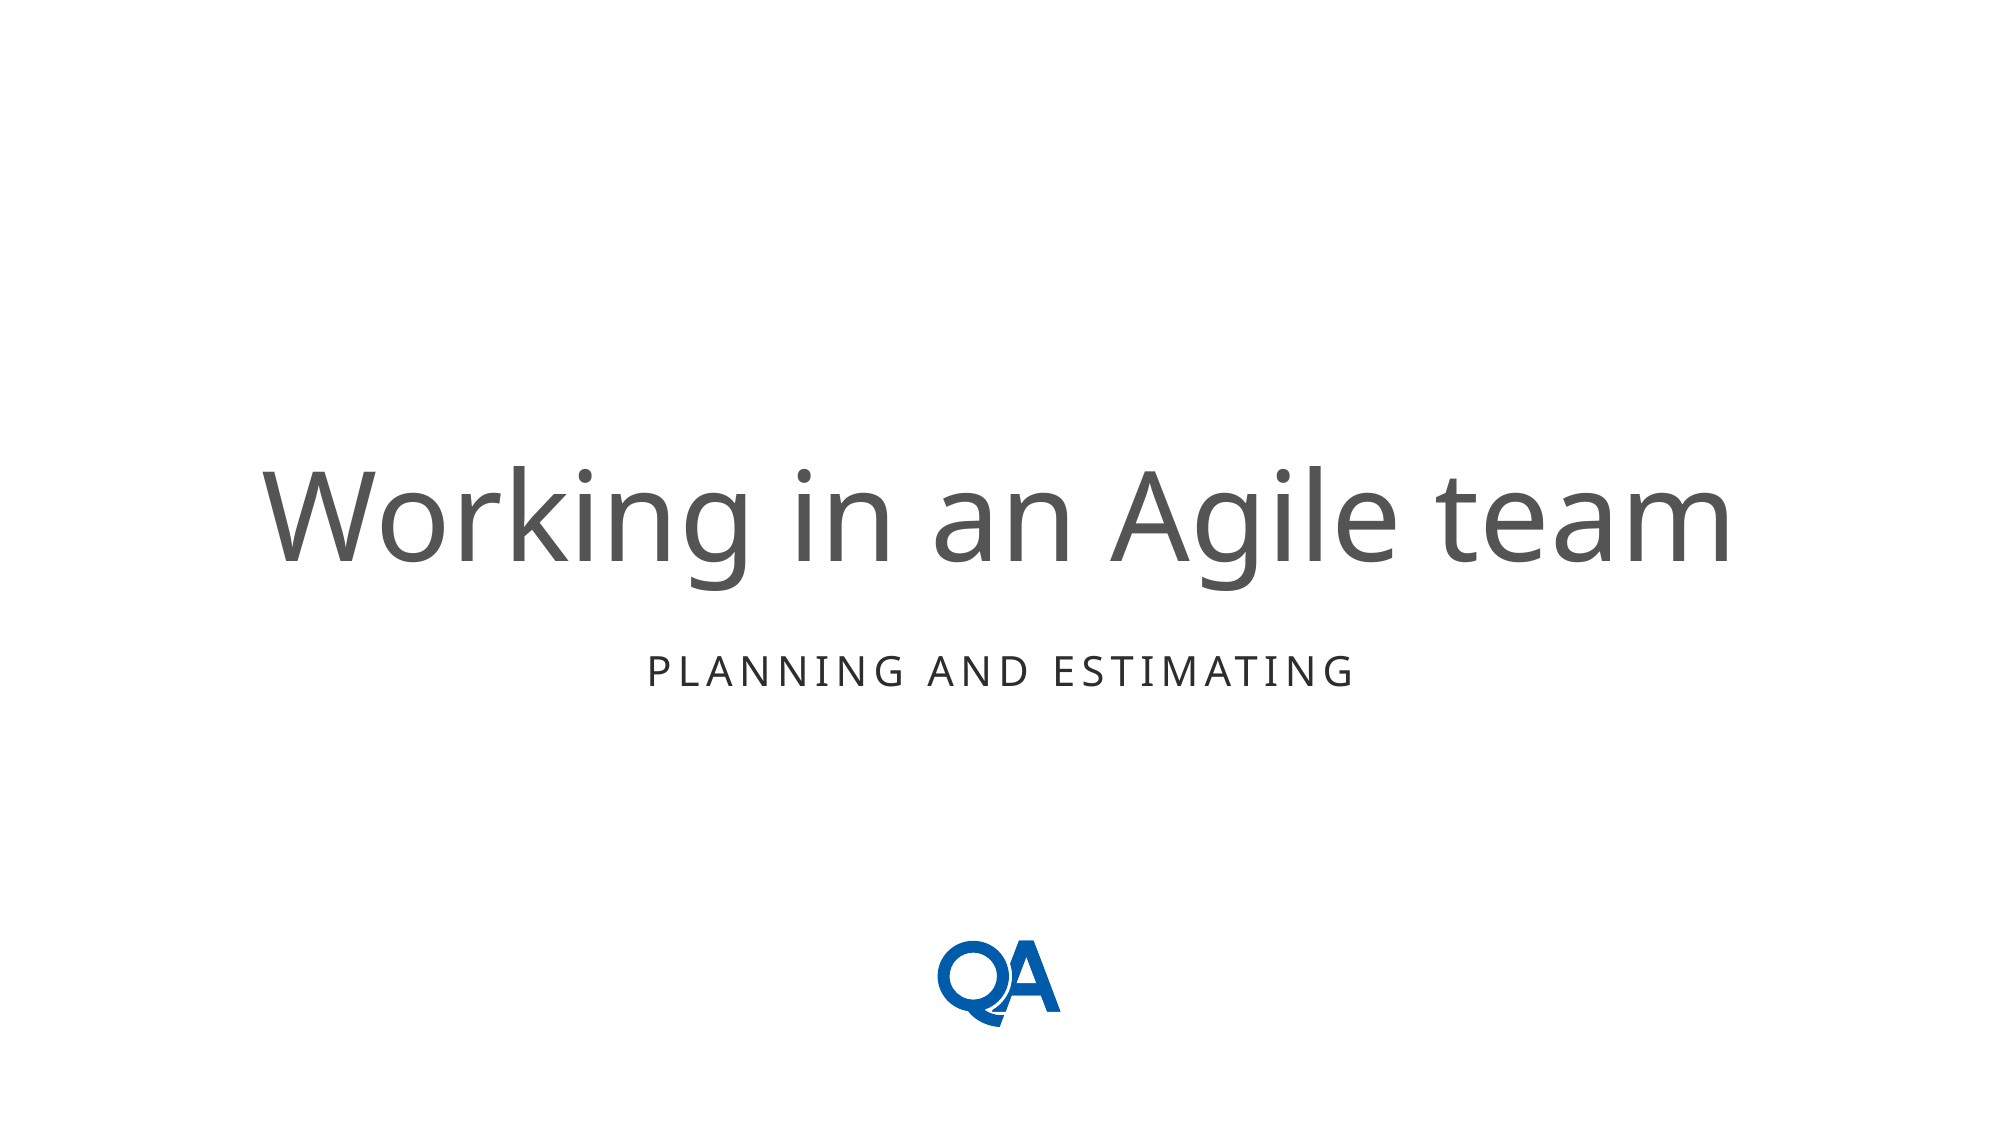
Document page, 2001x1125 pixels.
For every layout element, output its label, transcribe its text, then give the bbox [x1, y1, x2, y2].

title Working in an Agile team [150, 174, 1851, 594]
subtitle Planning and estimating [150, 637, 1851, 710]
